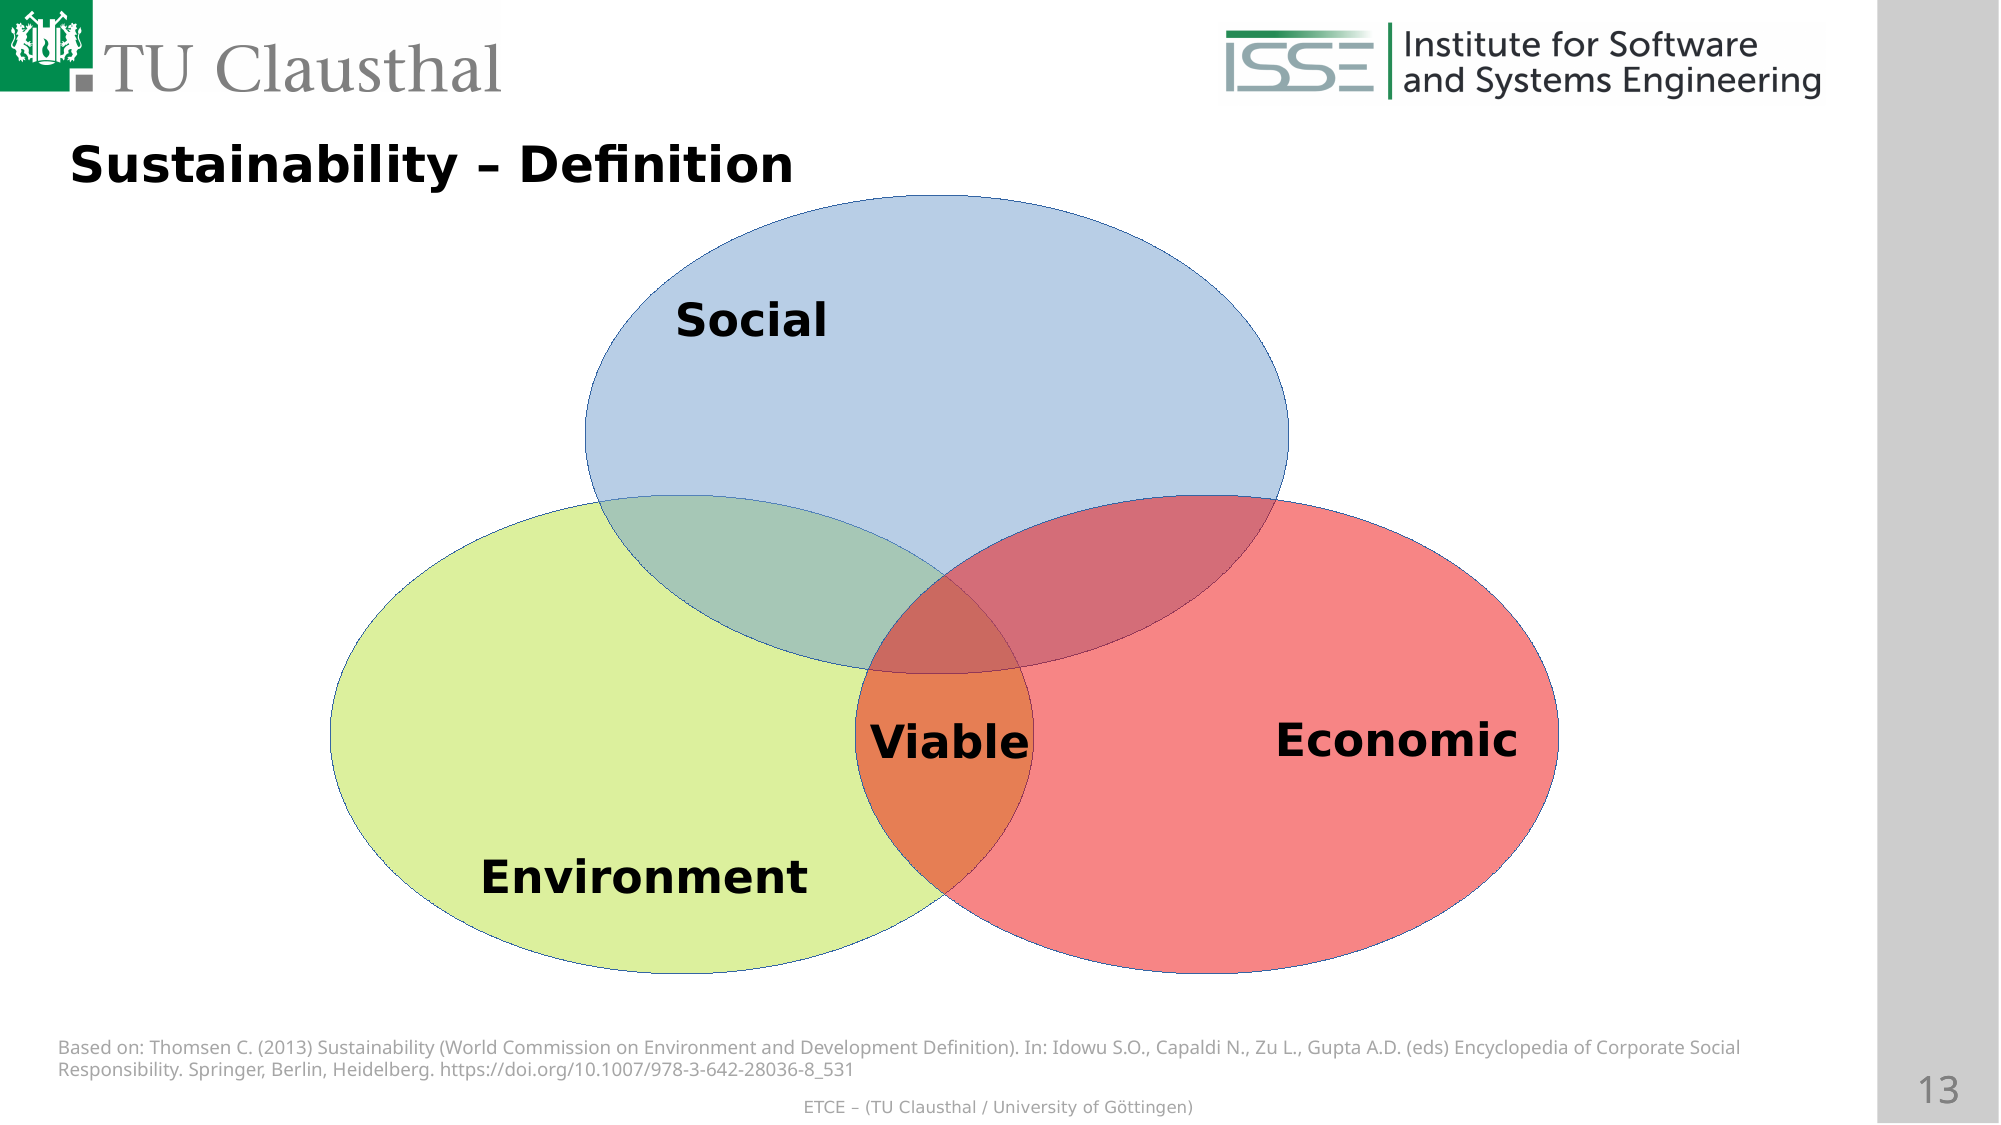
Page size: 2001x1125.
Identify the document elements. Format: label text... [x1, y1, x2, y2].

text_box [585, 195, 1289, 670]
picture [0, 0, 501, 92]
text_box Social [660, 283, 854, 404]
text_box Sustainability – Definition [54, 125, 1818, 207]
text_box Based on: Thomsen C. (2013) Sustainability (World Commission on Environment and Development Definition). In: Idowu S.O., Capaldi N., Zu L., Gupta A.D. (eds) Encyclopedia of Corporate Social Responsibility. Springer, Berlin, Heidelberg. https://doi.org/10.1007/978-3-642-28036-8_531 [43, 1028, 1761, 1088]
text_box [857, 495, 1556, 974]
text_box Economic [1260, 703, 1634, 824]
text_box Environment [465, 840, 839, 961]
text_box [567, 961, 796, 974]
picture [1218, 22, 1826, 106]
text_box [330, 501, 944, 949]
text_box Viable [855, 705, 1229, 826]
